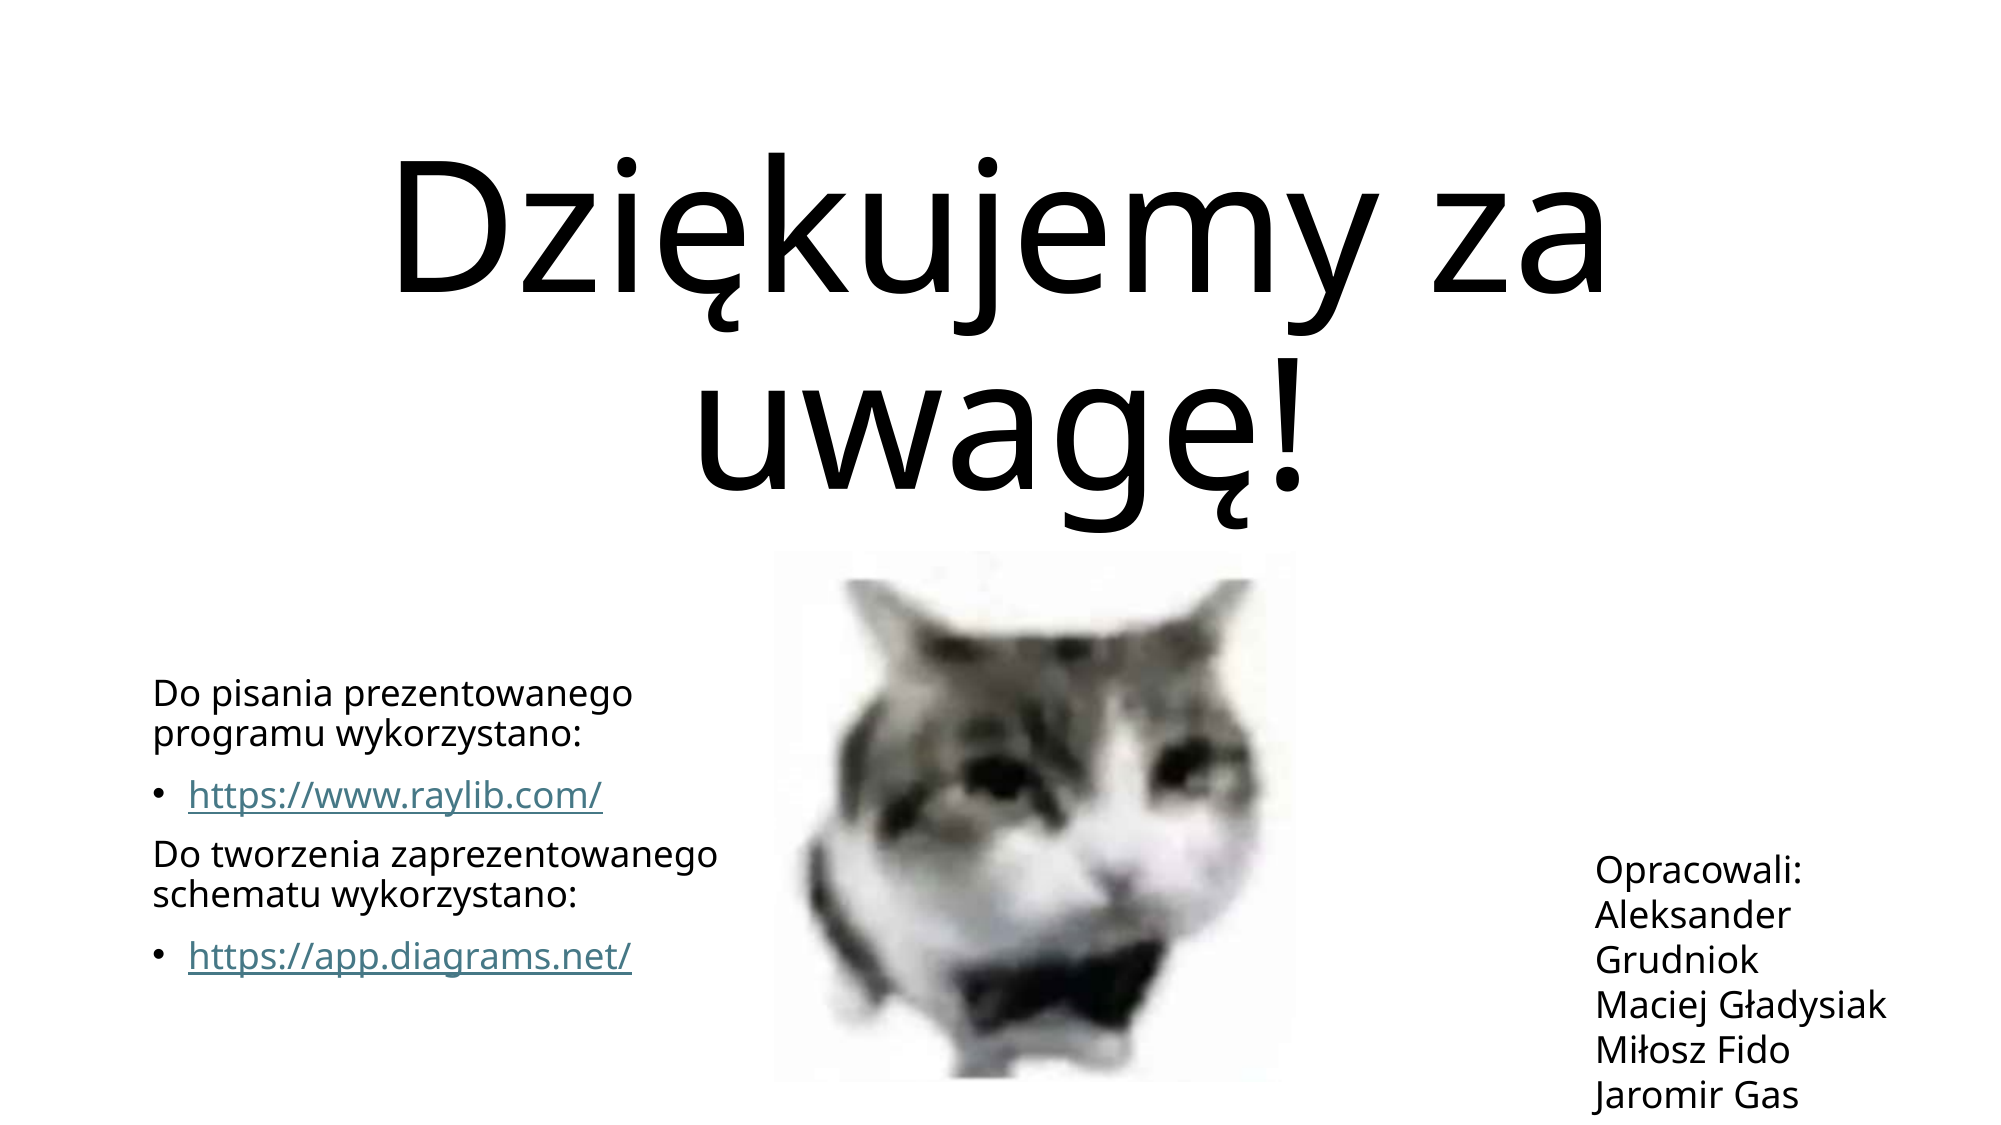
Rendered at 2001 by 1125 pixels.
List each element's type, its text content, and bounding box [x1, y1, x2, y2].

picture [774, 551, 1296, 1083]
list Do pisania prezentowanego programu wykorzystano: https://www.raylib.com/ Do tworzenia zaprezentowanego schematu wykorzystano: https://app.diagrams.net/ [137, 667, 736, 1014]
title Dziękujemy za uwagę! [137, 59, 1863, 604]
text_box Opracowali: Aleksander Grudniok Maciej Gładysiak Miłosz Fido Jaromir Gas [1579, 838, 1967, 1124]
